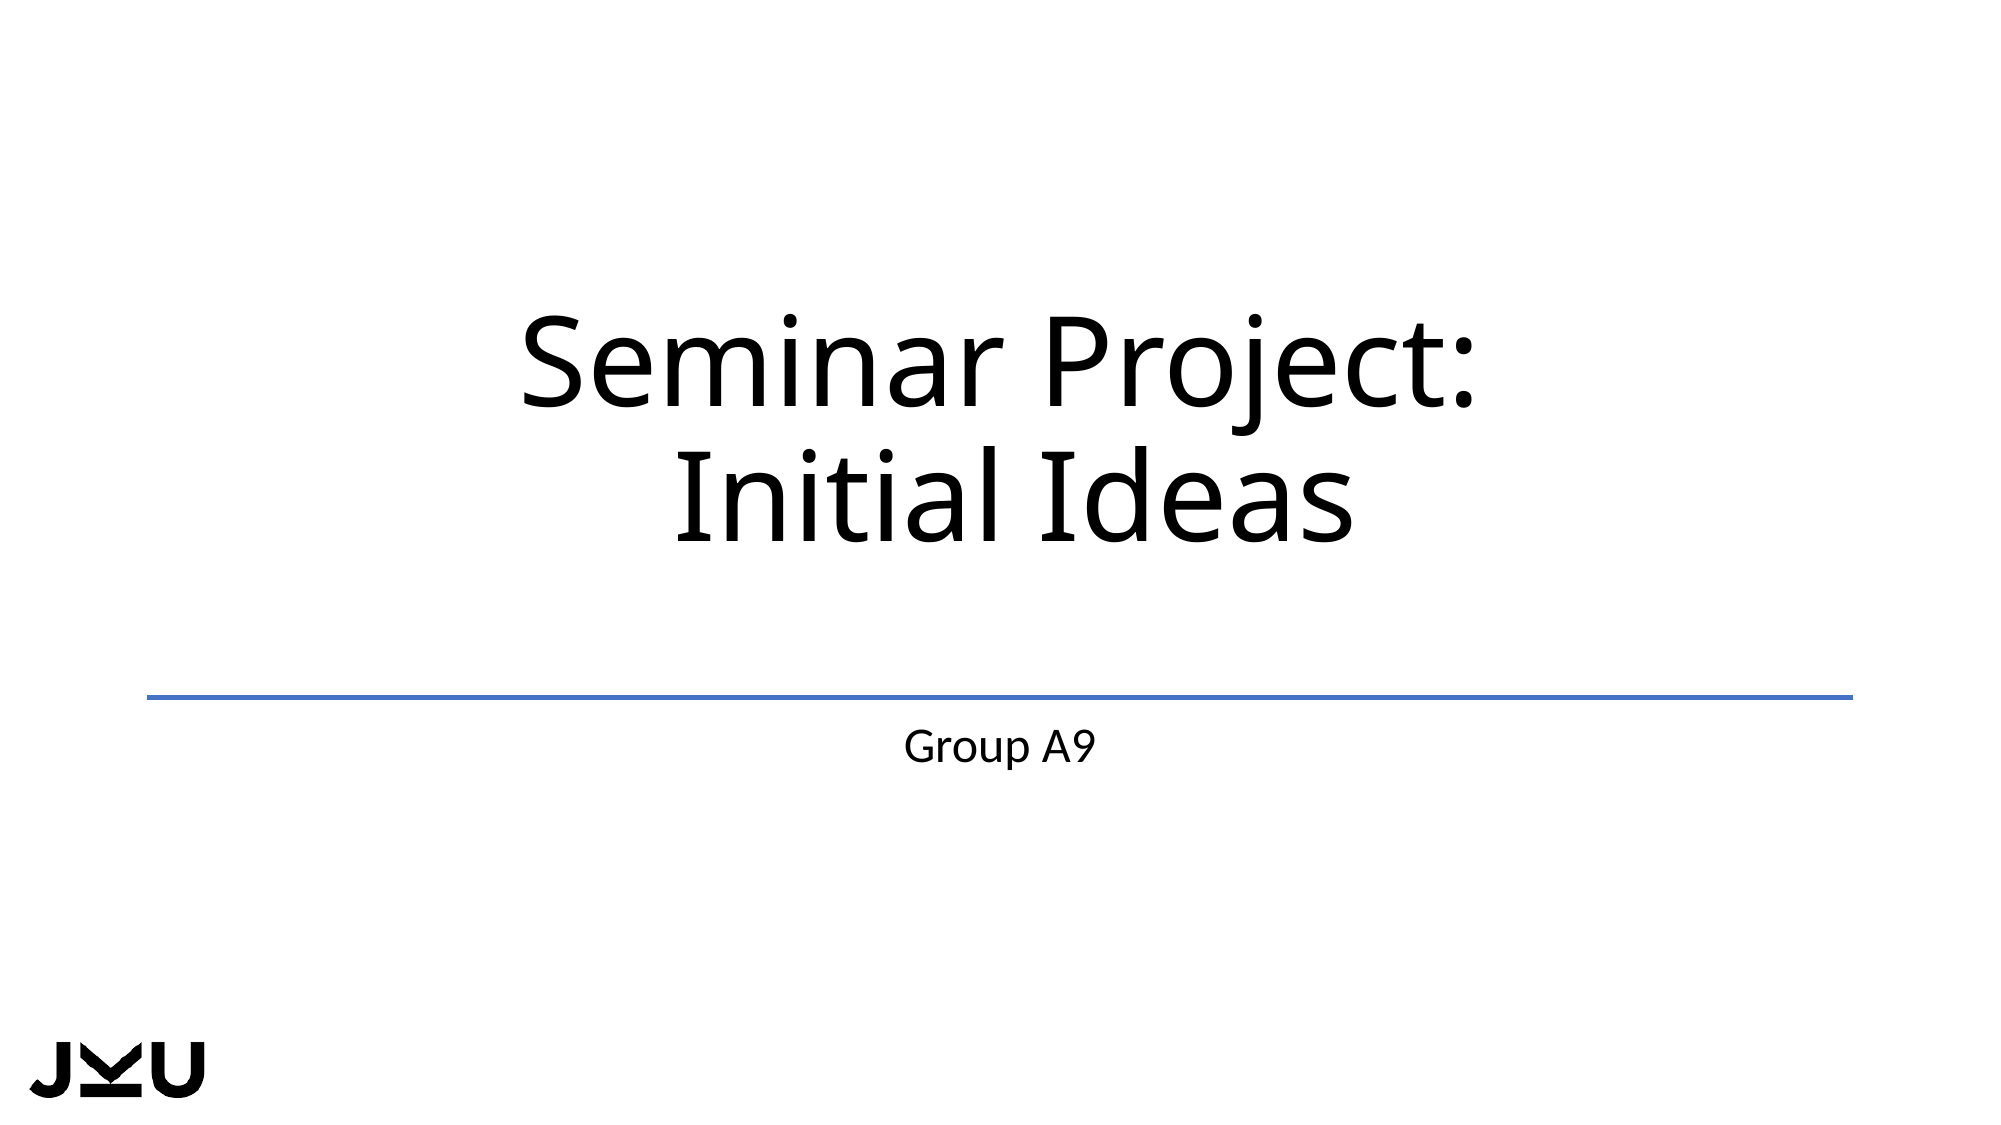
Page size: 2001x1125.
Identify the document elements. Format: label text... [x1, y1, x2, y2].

picture [16, 1027, 214, 1104]
title Seminar Project: Initial Ideas [249, 184, 1750, 576]
subtitle Group A9 [249, 711, 1750, 863]
